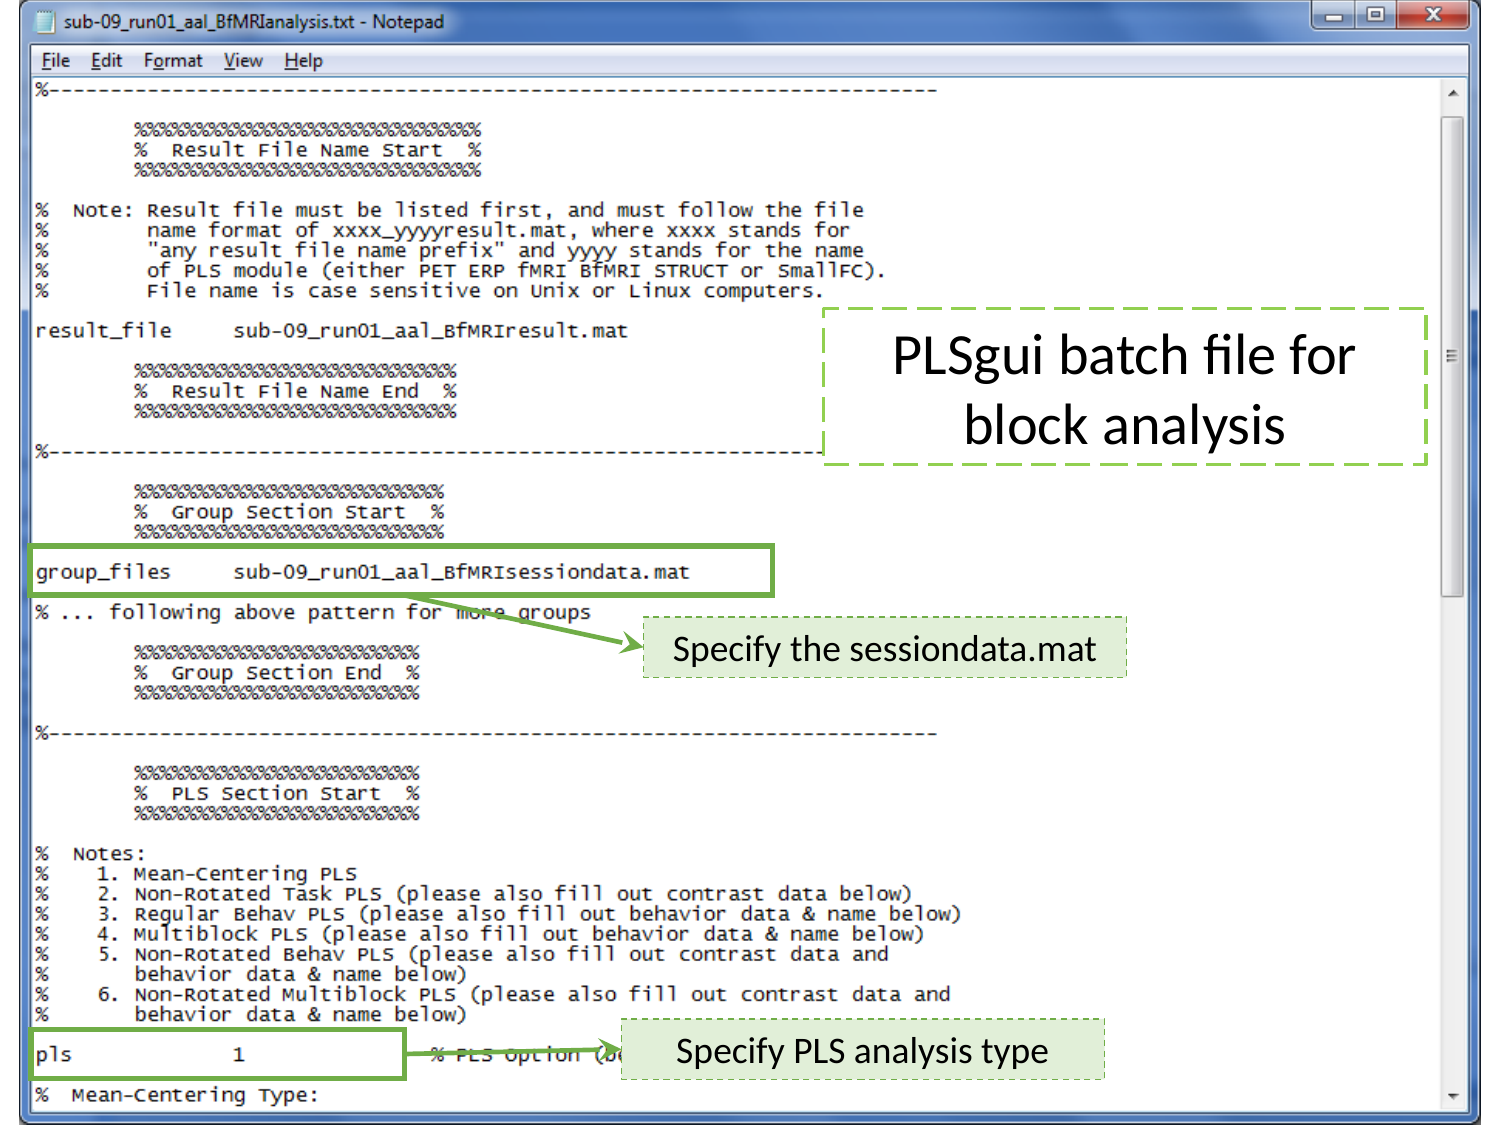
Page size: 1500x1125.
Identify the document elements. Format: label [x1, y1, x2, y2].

text_box [404, 1048, 622, 1055]
picture [18, 0, 1482, 1125]
text_box [401, 594, 644, 648]
